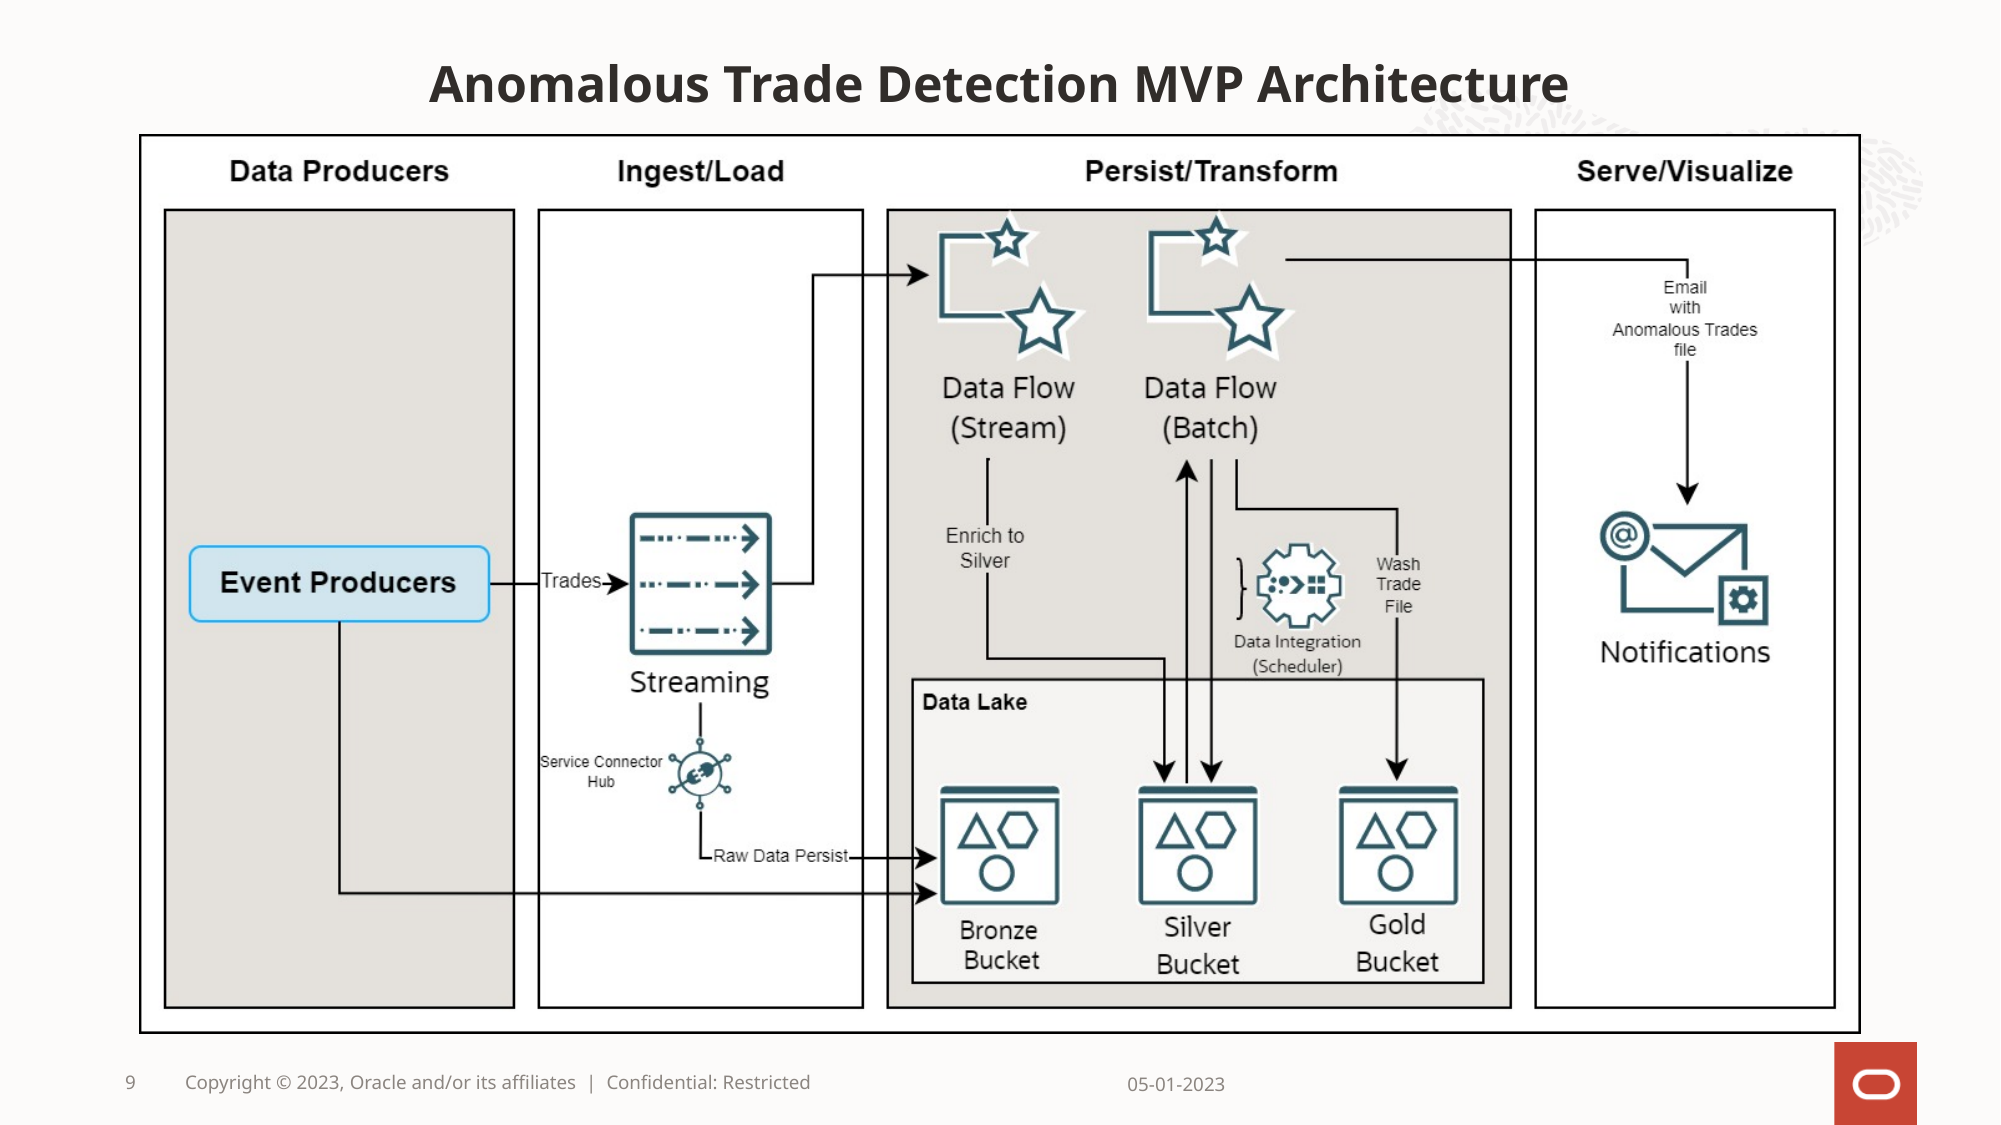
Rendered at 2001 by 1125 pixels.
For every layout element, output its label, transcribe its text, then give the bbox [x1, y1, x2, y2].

footer Copyright © 2023, Oracle and/or its affiliates | Confidential: Restricted [185, 1053, 1128, 1114]
slide_number 9 [125, 1053, 185, 1114]
title Anomalous Trade Detection MVP Architecture [125, 0, 1876, 115]
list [139, 134, 1861, 1034]
picture [1100, 44, 1934, 300]
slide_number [1128, 1054, 1578, 1114]
